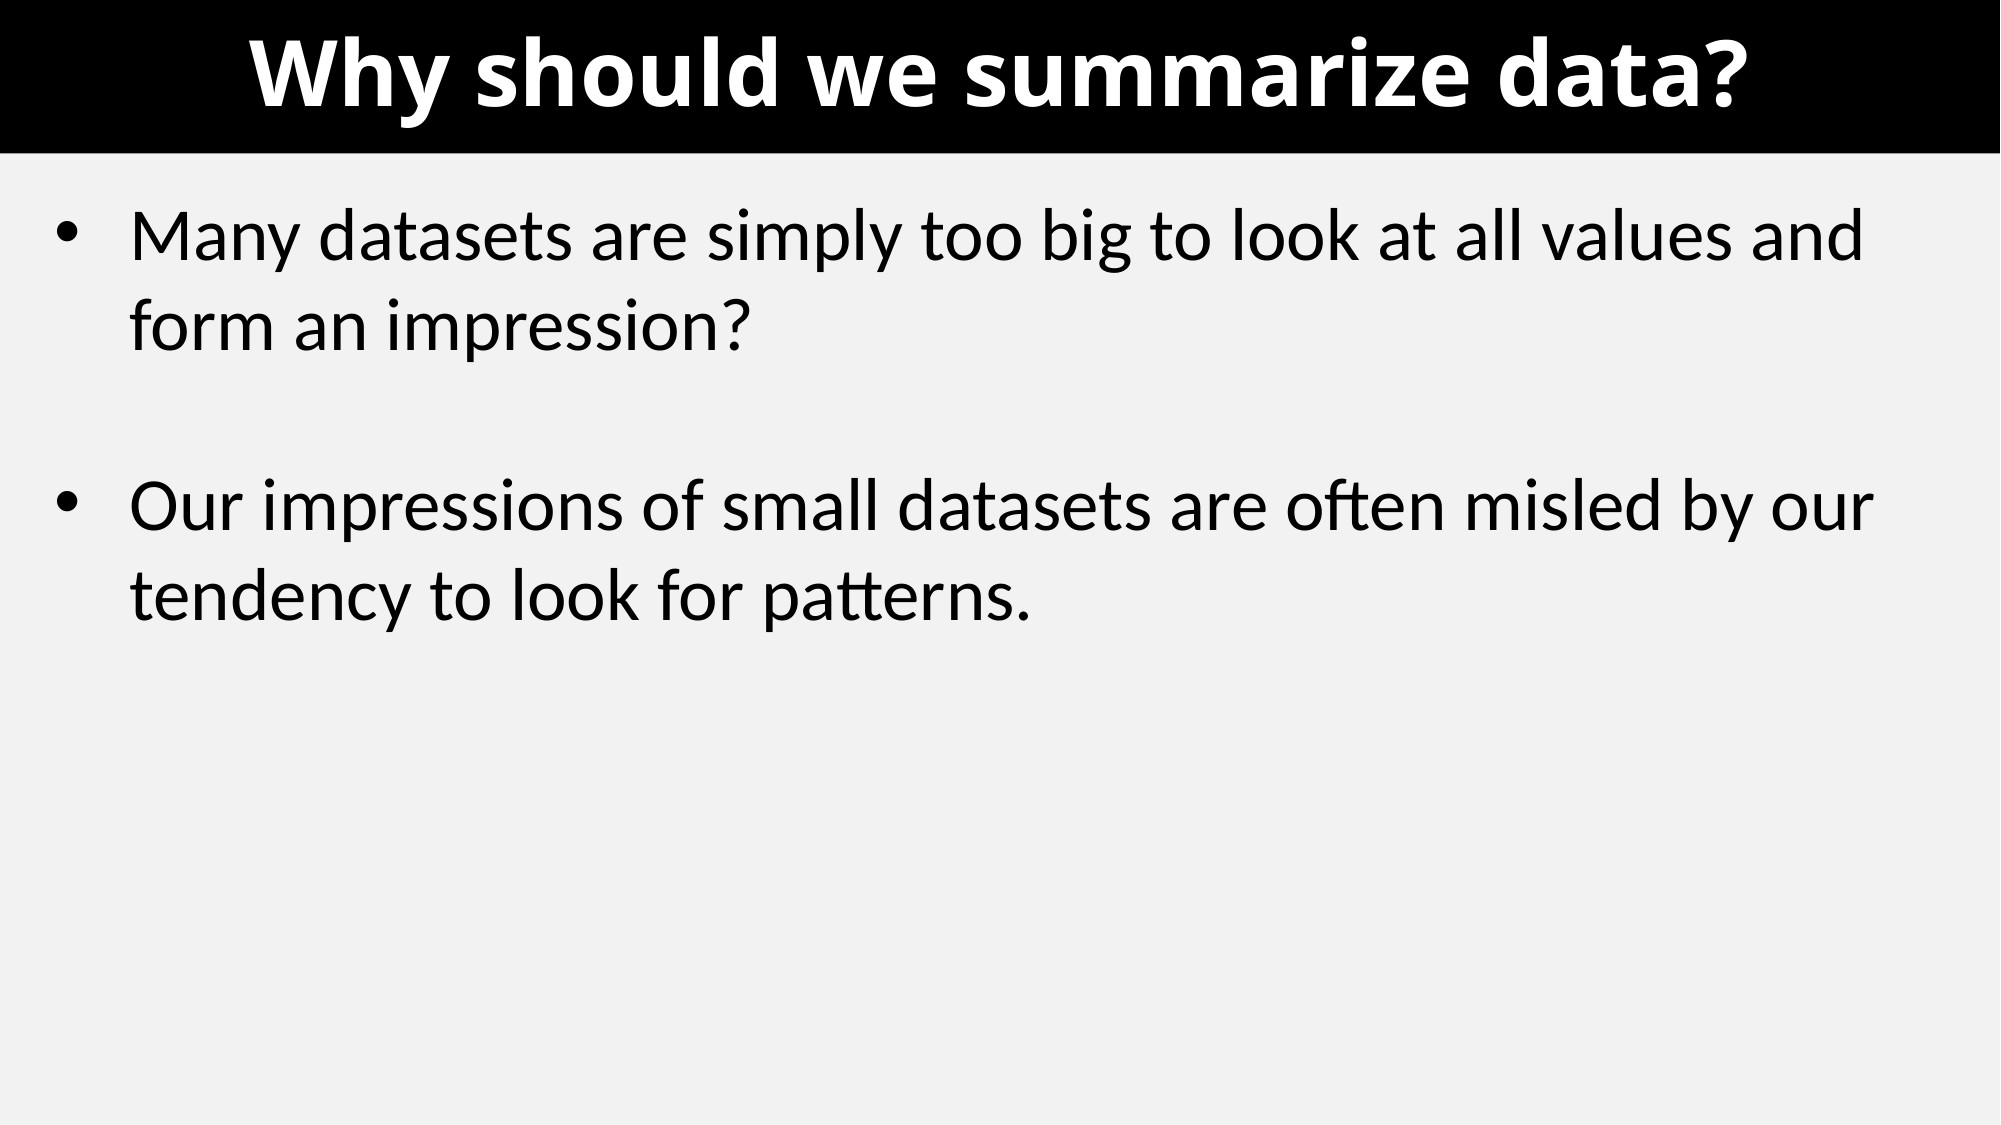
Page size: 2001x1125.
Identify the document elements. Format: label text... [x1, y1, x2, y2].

title Why should we summarize data? [0, 0, 2000, 154]
text_box Many datasets are simply too big to look at all values and form an impression? Our impressions of small datasets are often misled by our tendency to look for patterns. [39, 178, 1930, 643]
